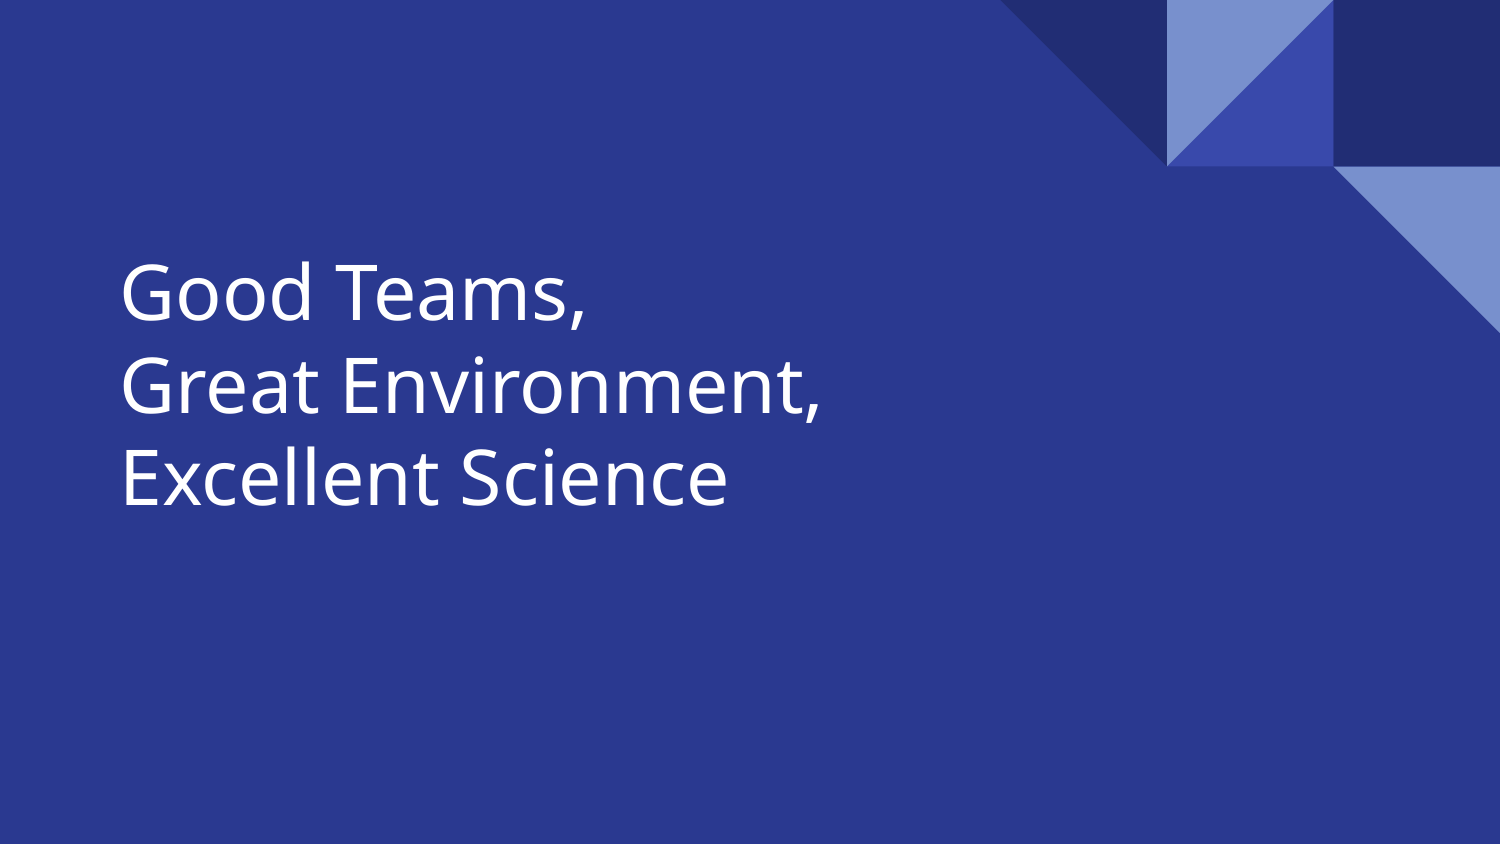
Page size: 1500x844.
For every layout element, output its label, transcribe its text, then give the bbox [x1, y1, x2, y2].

title Good Teams, Great Environment, Excellent Science [104, 177, 1454, 536]
